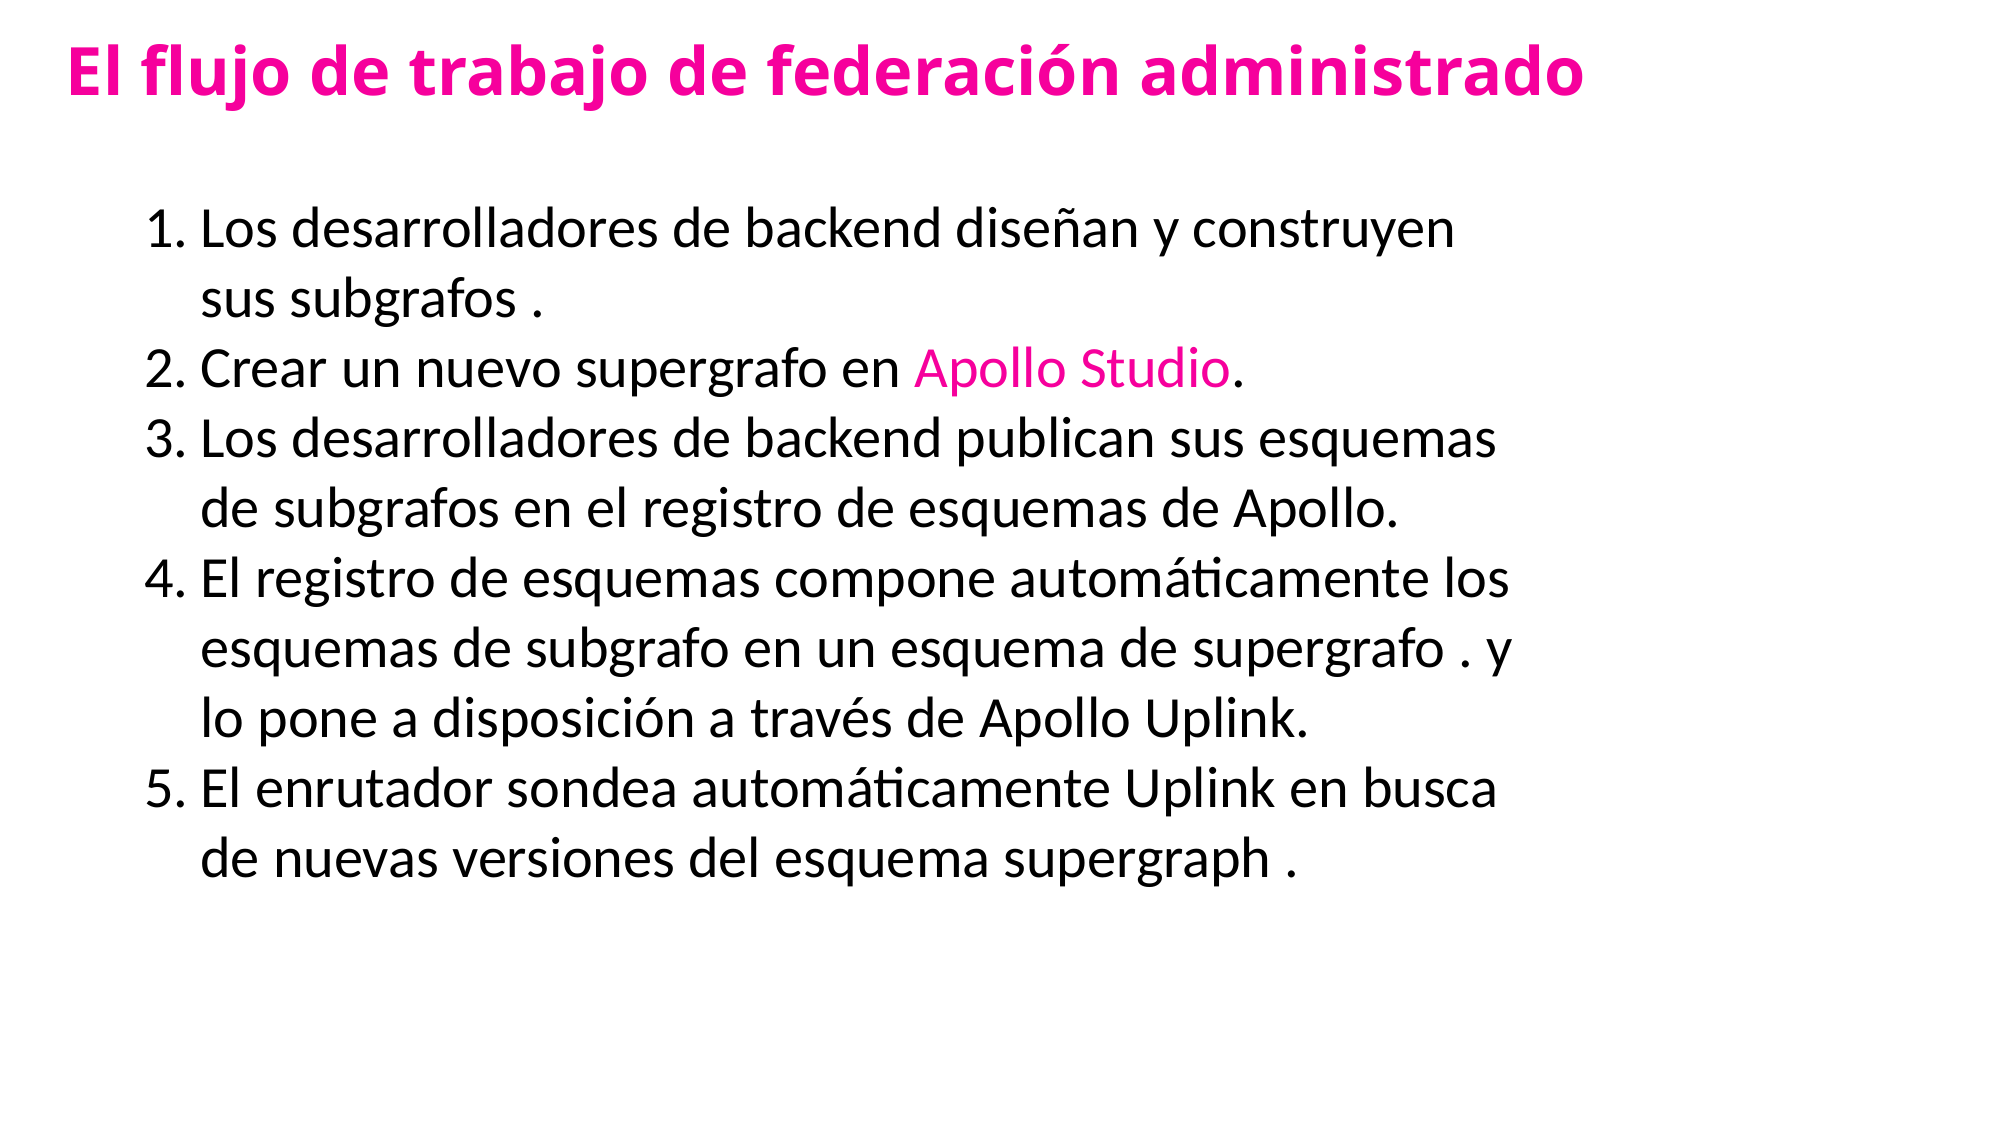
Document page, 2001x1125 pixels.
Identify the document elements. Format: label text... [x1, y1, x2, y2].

text_box Los desarrolladores de backend diseñan y construyen sus subgrafos . Crear un nuevo supergrafo en Apollo Studio. Los desarrolladores de backend publican sus esquemas de subgrafos en el registro de esquemas de Apollo. El registro de esquemas compone automáticamente los esquemas de subgrafo en un esquema de supergrafo . y lo pone a disposición a través de Apollo Uplink. El enrutador sondea automáticamente Uplink en busca de nuevas versiones del esquema supergraph . [129, 181, 1557, 897]
title El flujo de trabajo de federación administrado [50, 30, 1776, 118]
